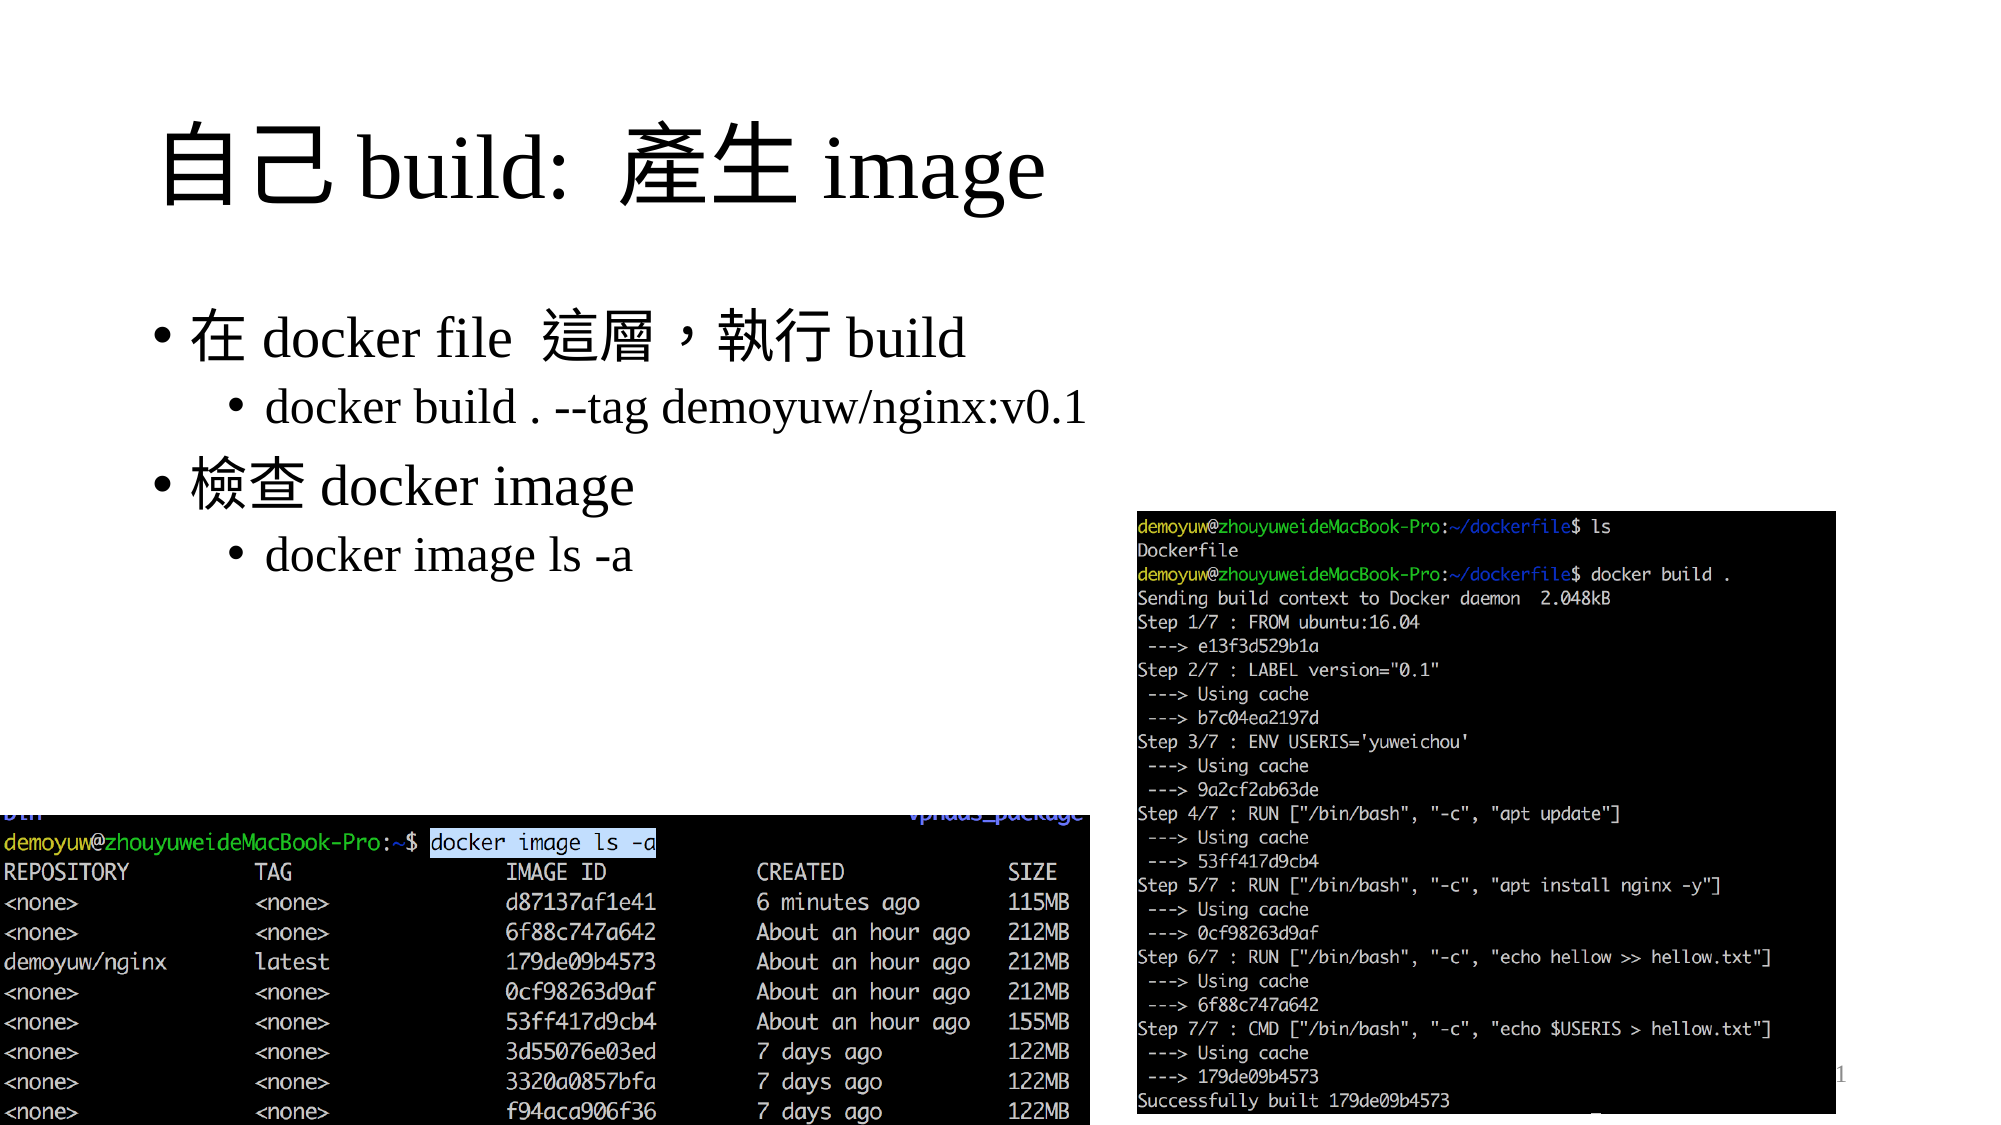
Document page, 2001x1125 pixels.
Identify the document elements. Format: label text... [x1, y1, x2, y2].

picture [1137, 511, 1836, 1114]
picture [0, 815, 1090, 1125]
slide_number 31 [1836, 1042, 1863, 1103]
title 自己build: 產生image [137, 59, 1863, 278]
list 在docker file 這層，執行build docker build . --tag demoyuw/nginx:v0.1 檢查docker image docker image ls -a [137, 299, 1863, 1014]
